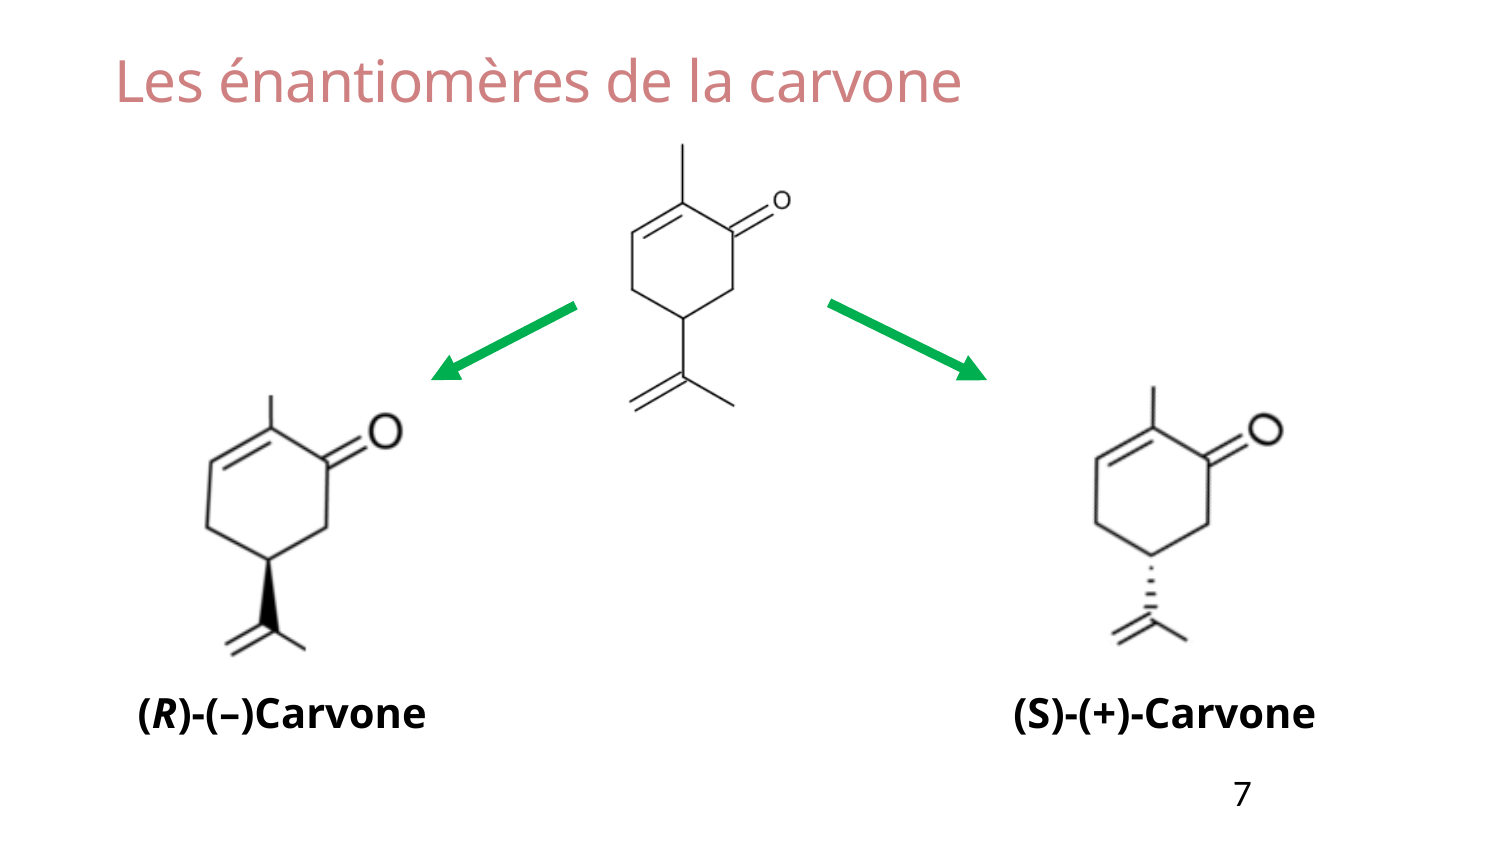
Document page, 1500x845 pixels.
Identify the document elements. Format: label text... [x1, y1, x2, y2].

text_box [828, 302, 988, 381]
picture [610, 122, 809, 428]
picture [153, 355, 409, 667]
picture [1054, 355, 1310, 681]
title Les énantiomères de la carvone [99, 8, 1401, 123]
text_box (S)-(+)-Carvone [998, 679, 1332, 745]
text_box (R)-(–)Carvone [122, 679, 452, 745]
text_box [430, 304, 577, 381]
slide_number 6 [1218, 761, 1380, 807]
